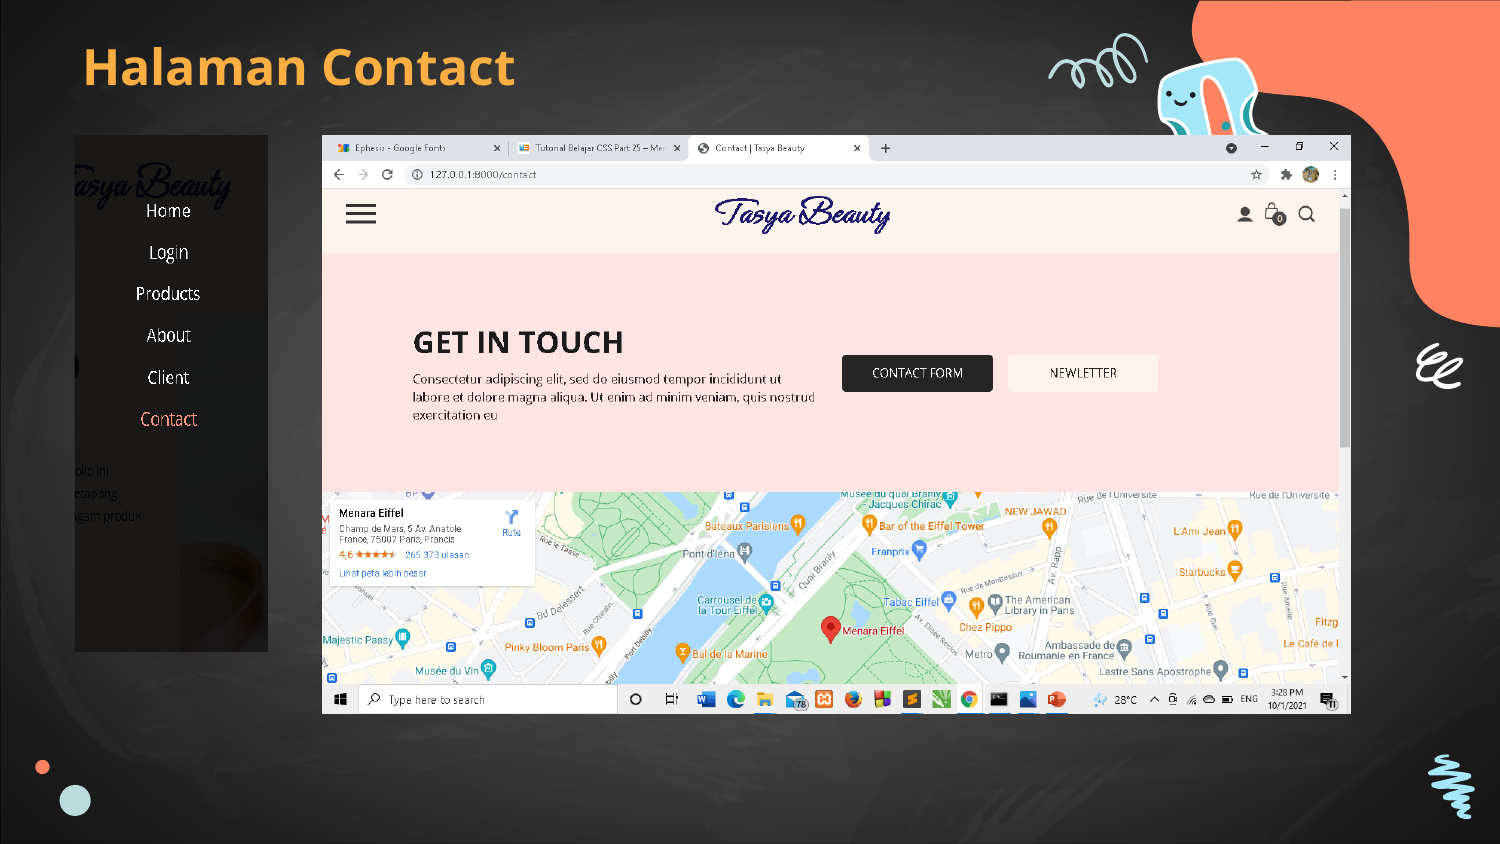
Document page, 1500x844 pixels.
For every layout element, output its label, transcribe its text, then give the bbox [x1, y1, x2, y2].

picture [0, 0, 1500, 844]
title Halaman Contact [67, 20, 639, 108]
list m [101, 240, 1406, 757]
